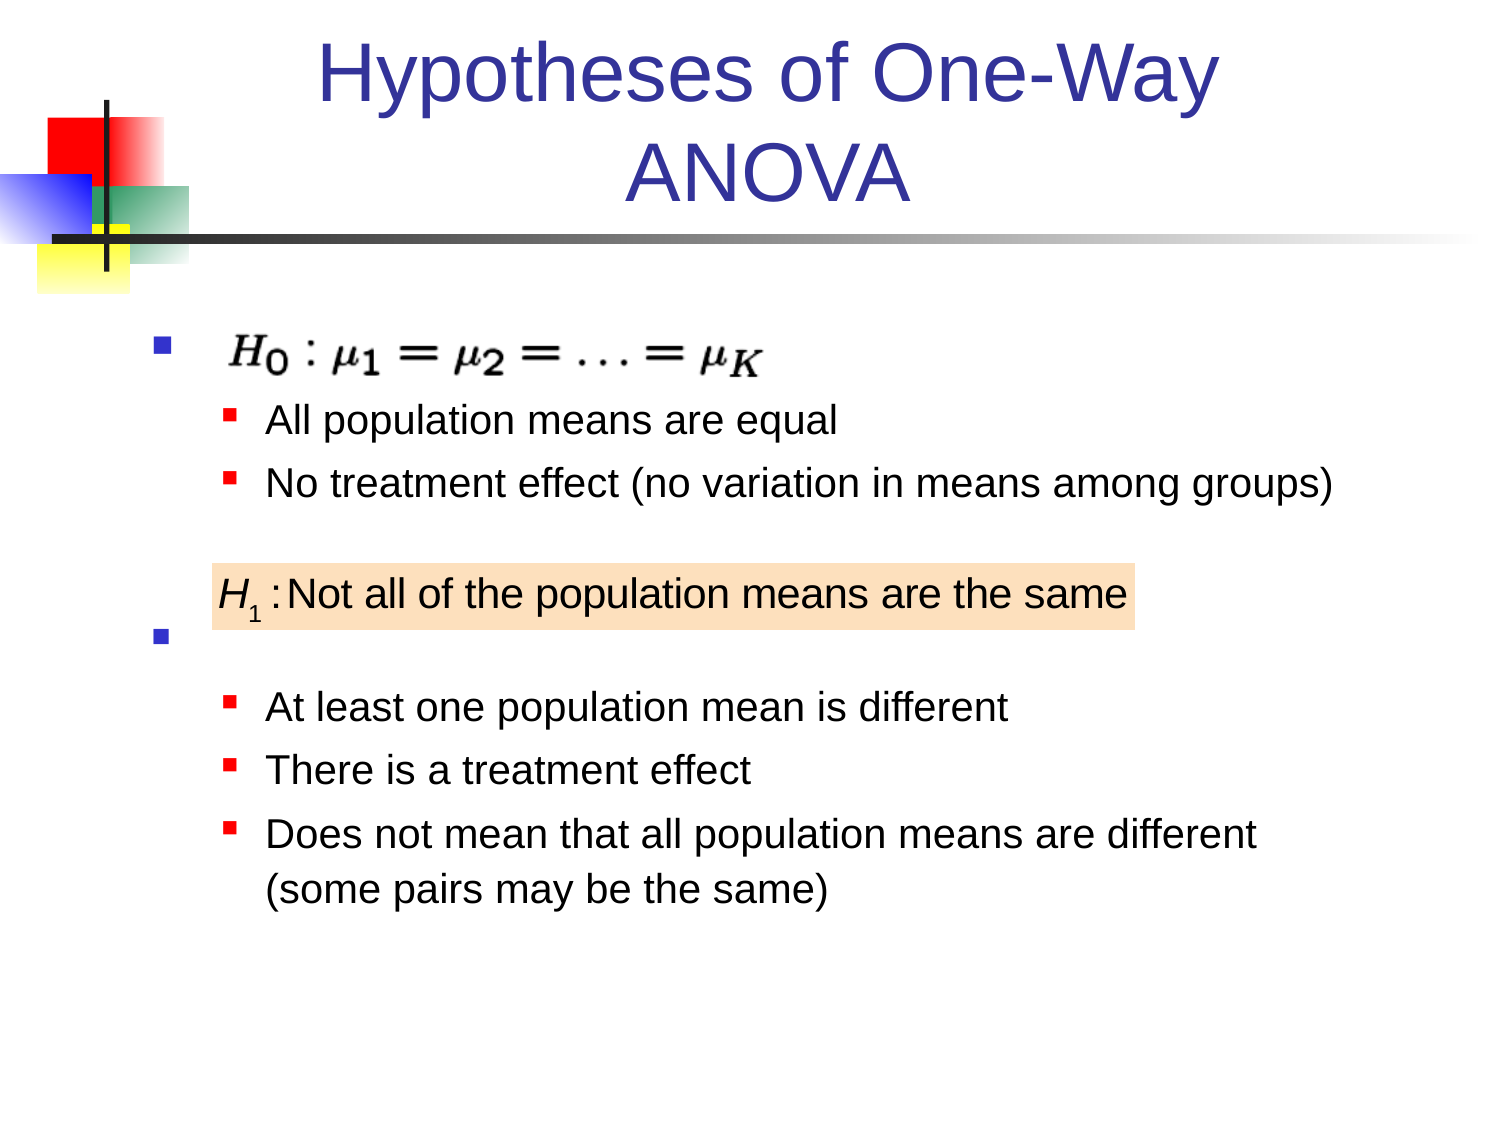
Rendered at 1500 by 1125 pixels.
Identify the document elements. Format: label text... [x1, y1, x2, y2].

list All population means are equal No treatment effect (no variation in means among groups) At least one population mean is different There is a treatment effect Does not mean that all population means are different (some pairs may be the same) [137, 306, 1388, 1050]
title Hypotheses of One-Way ANOVA [187, 62, 1349, 225]
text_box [212, 562, 1136, 631]
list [199, 303, 788, 401]
